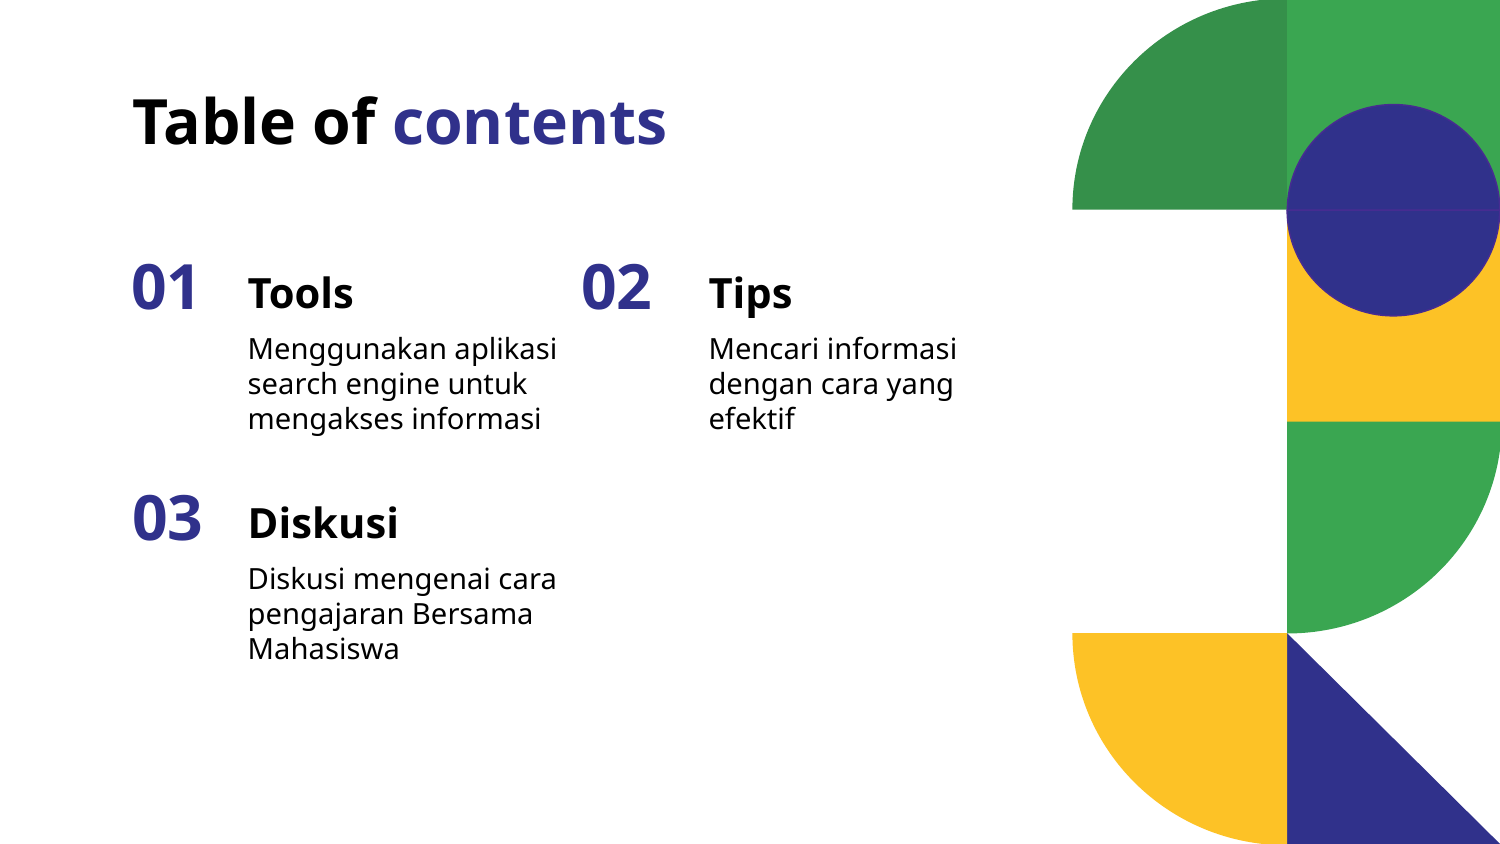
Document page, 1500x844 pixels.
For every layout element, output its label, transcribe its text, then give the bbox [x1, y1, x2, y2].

title 03 [116, 481, 234, 550]
subtitle Tips [693, 251, 1050, 315]
subtitle Diskusi [234, 481, 589, 545]
subtitle Mencari informasi dengan cara yang efektif [693, 315, 1050, 410]
subtitle Tools [233, 251, 566, 315]
subtitle Menggunakan aplikasi search engine untuk mengakses informasi [232, 315, 589, 410]
subtitle Diskusi mengenai cara pengajaran Bersama Mahasiswa [232, 545, 589, 640]
title Table of contents [116, 67, 1078, 162]
title 01 [116, 251, 233, 319]
title 02 [566, 251, 683, 319]
